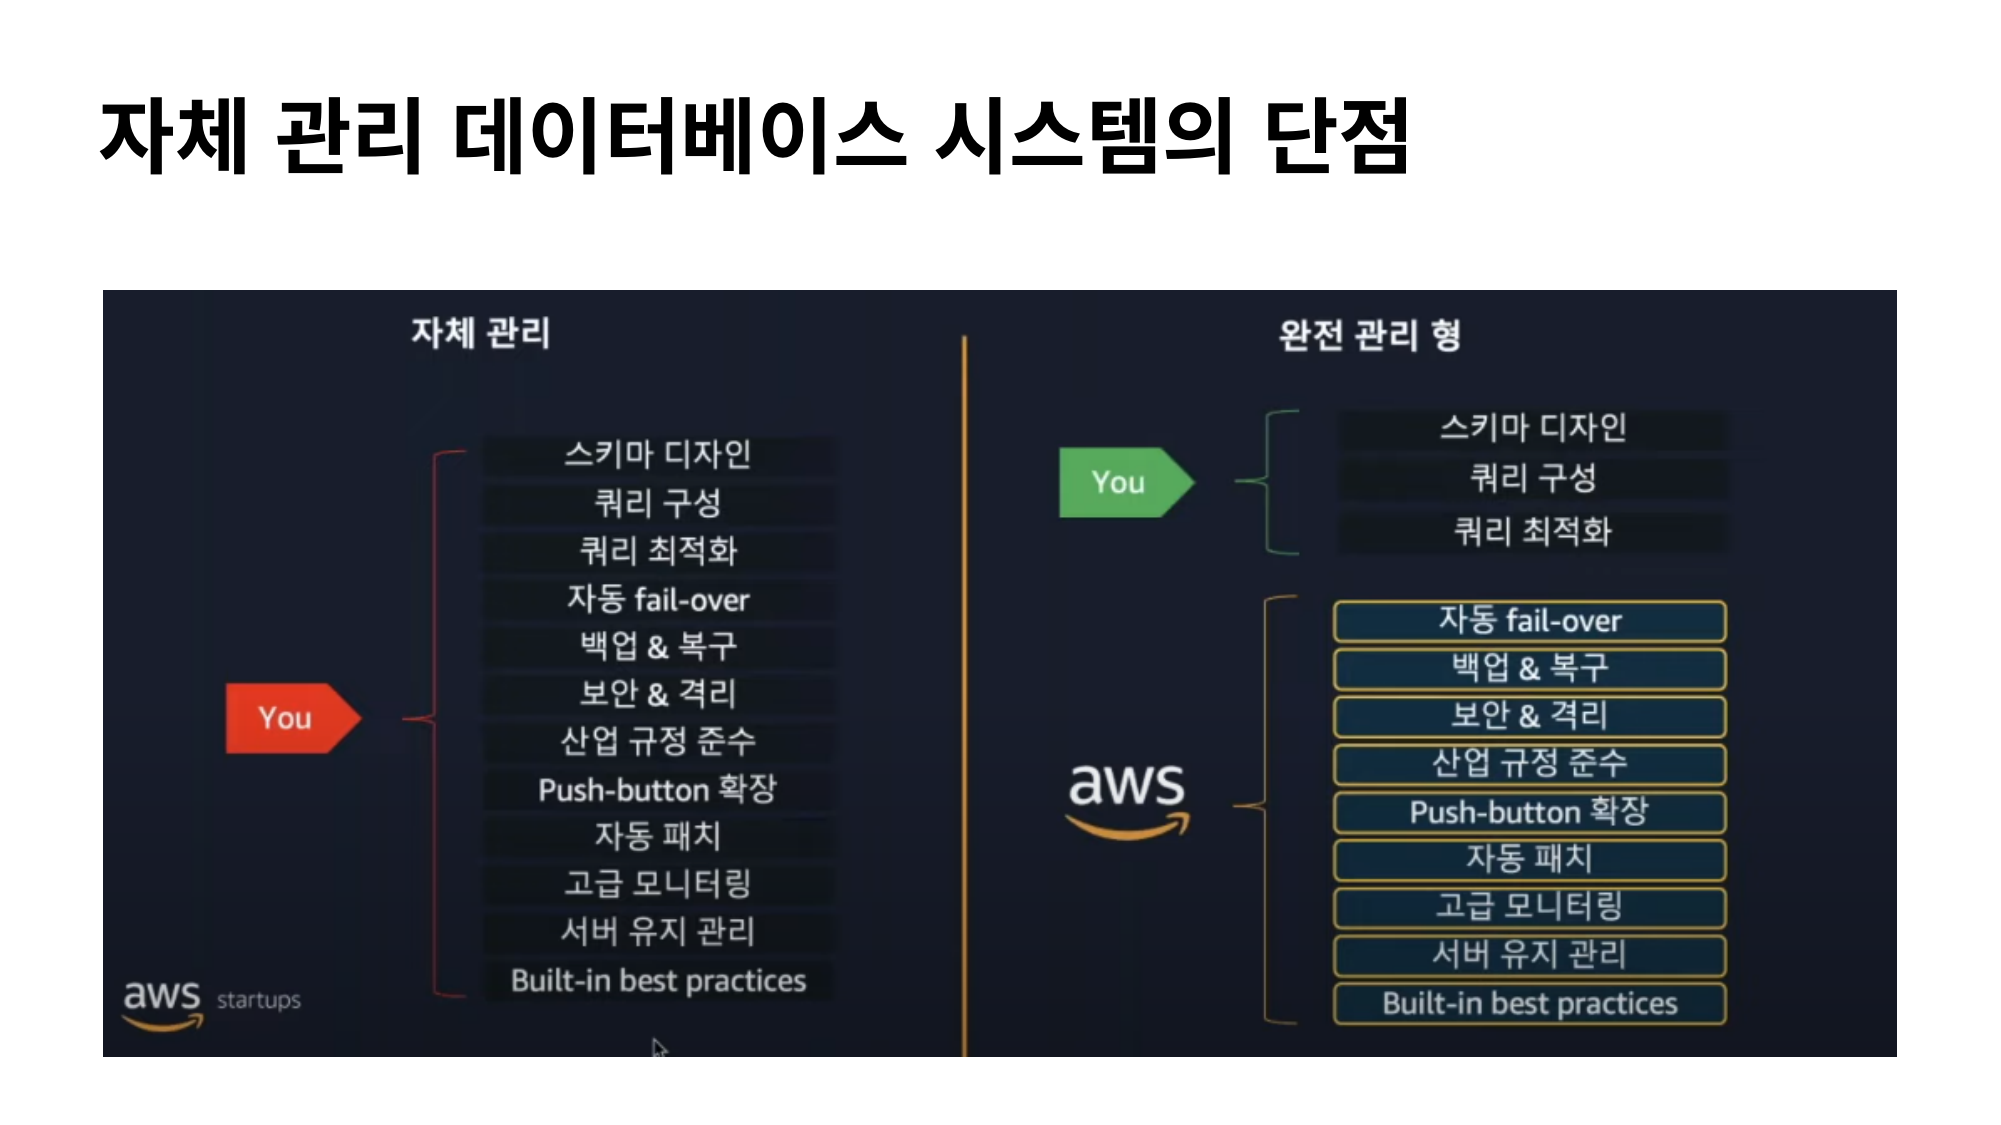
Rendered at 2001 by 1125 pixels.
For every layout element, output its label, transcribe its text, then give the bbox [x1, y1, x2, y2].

title 자체 관리 데이터베이스 시스템의 단점 [83, 31, 1809, 249]
picture [103, 290, 1897, 1057]
